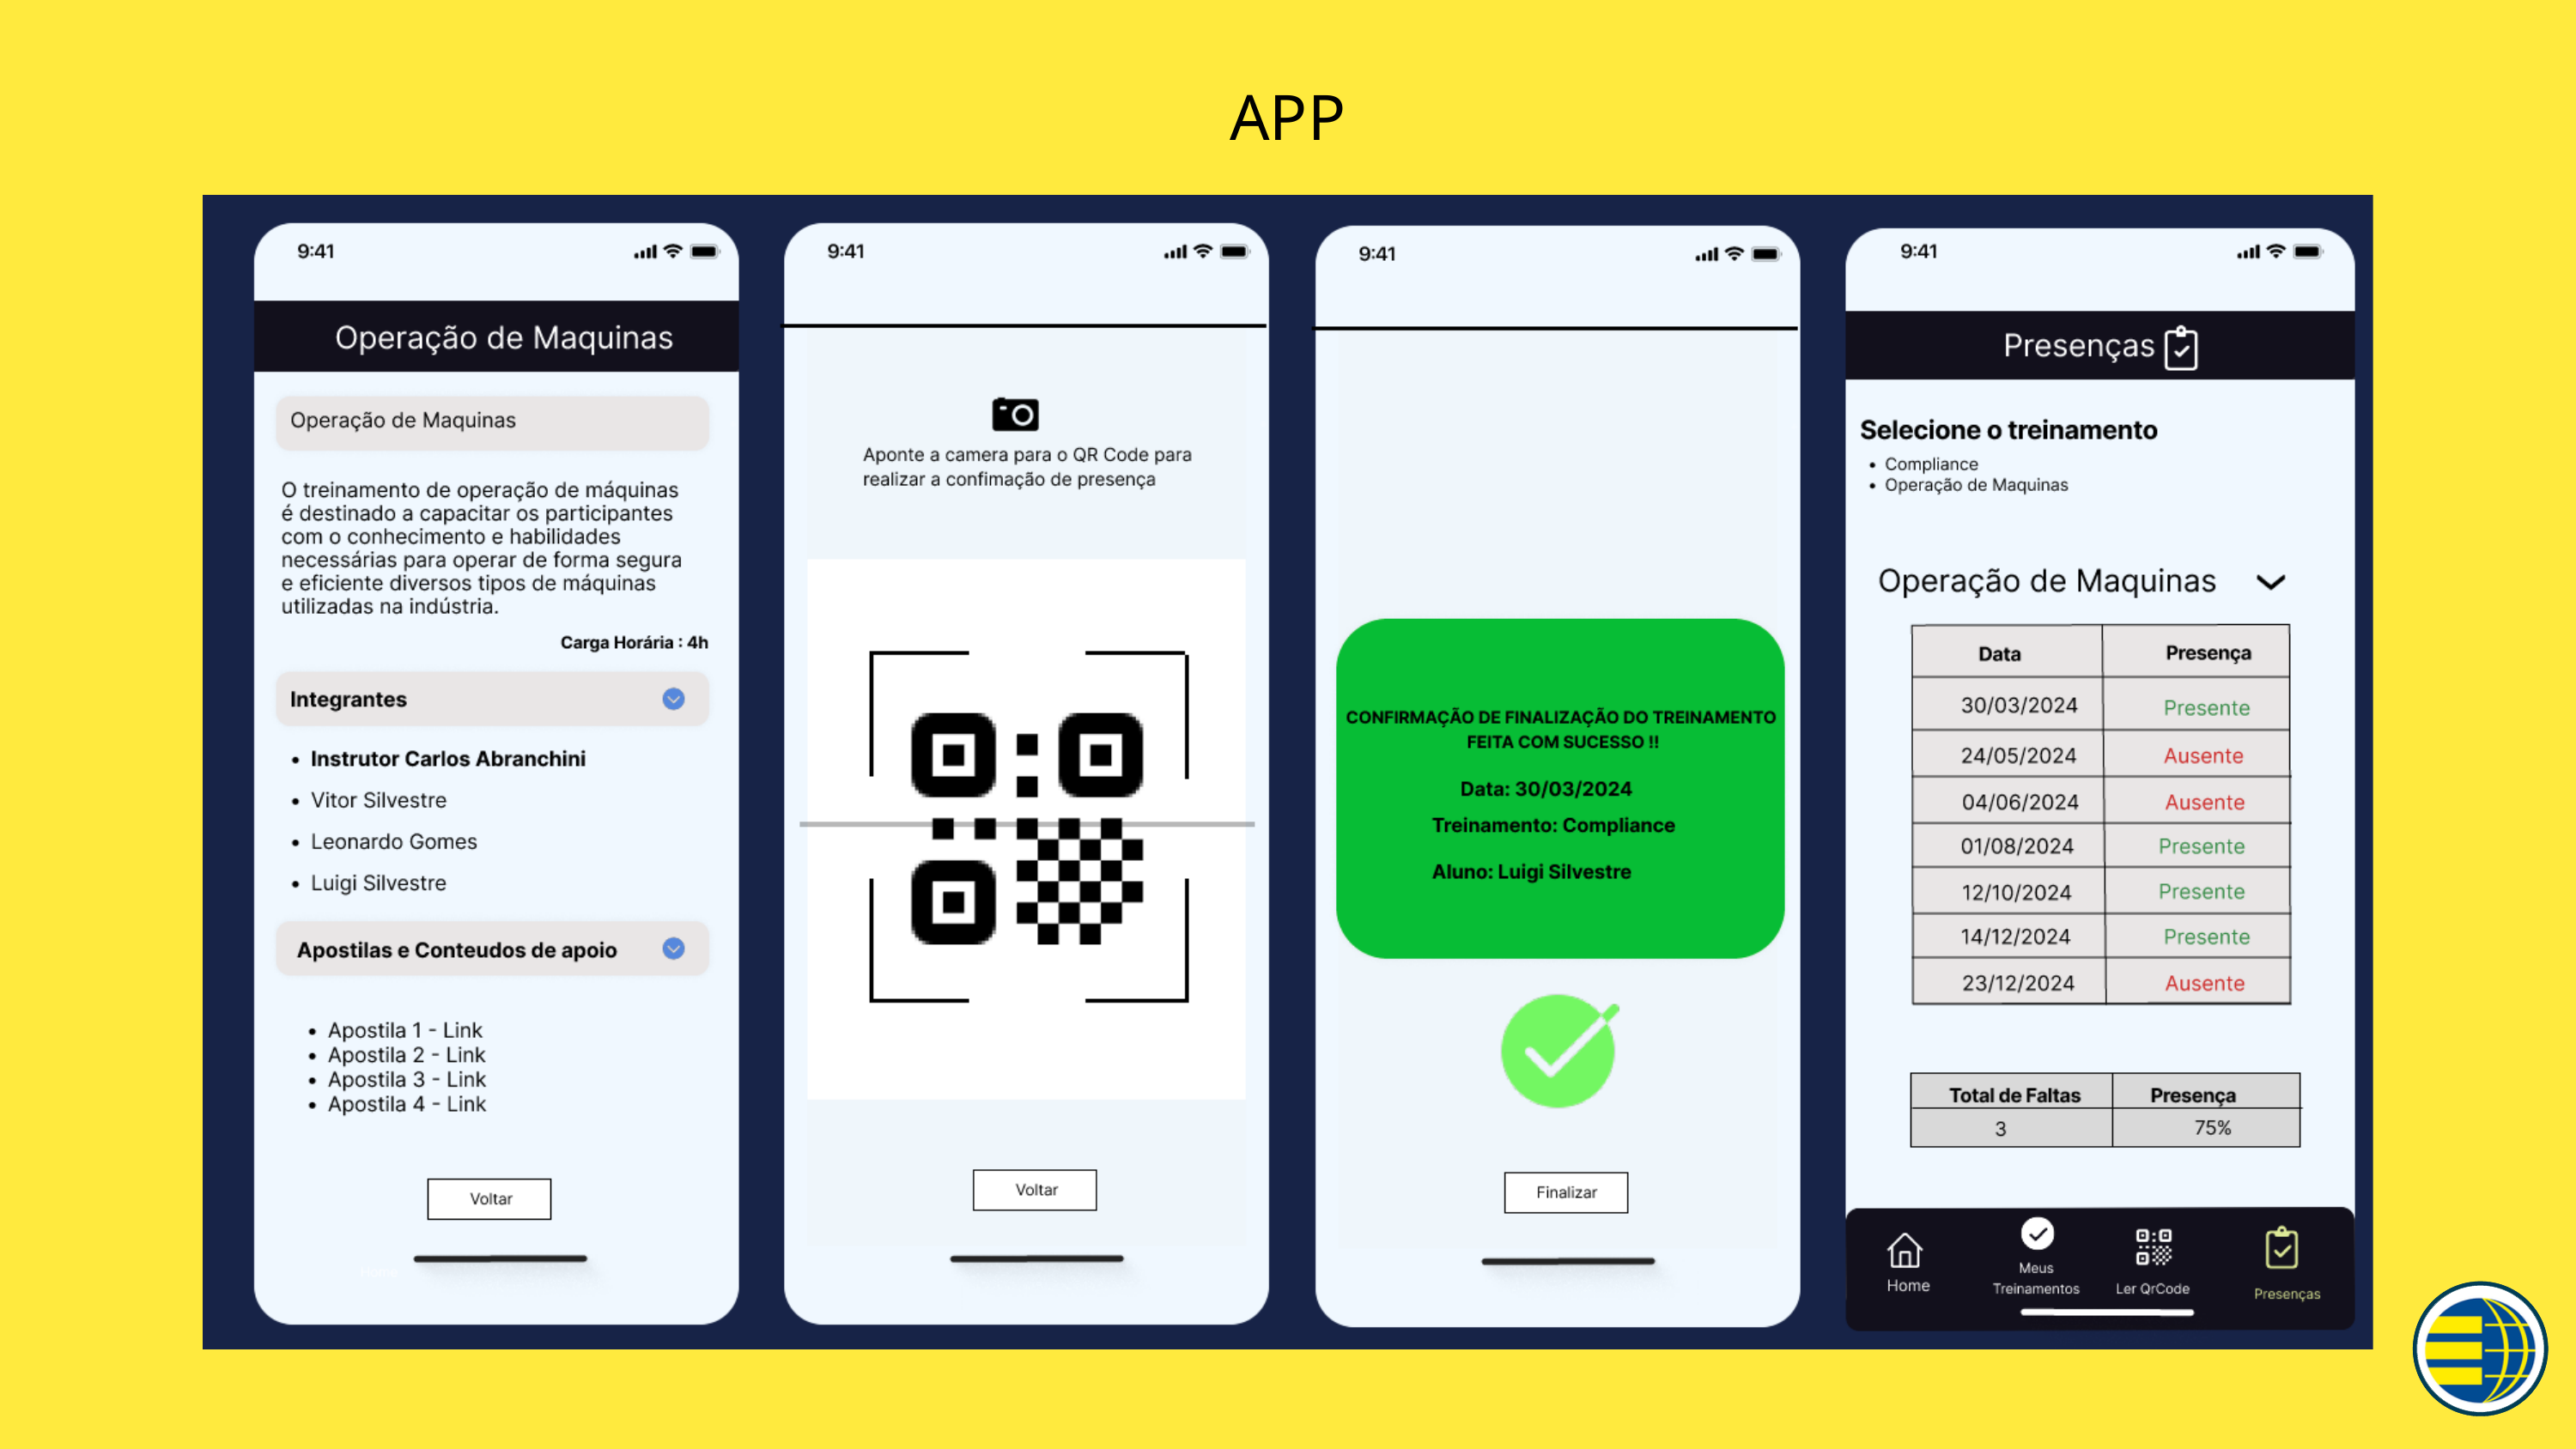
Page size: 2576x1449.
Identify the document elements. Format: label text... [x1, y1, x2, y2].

text_box APP [1227, 65, 1349, 154]
text_box [203, 195, 2373, 1349]
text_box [2412, 1281, 2549, 1417]
